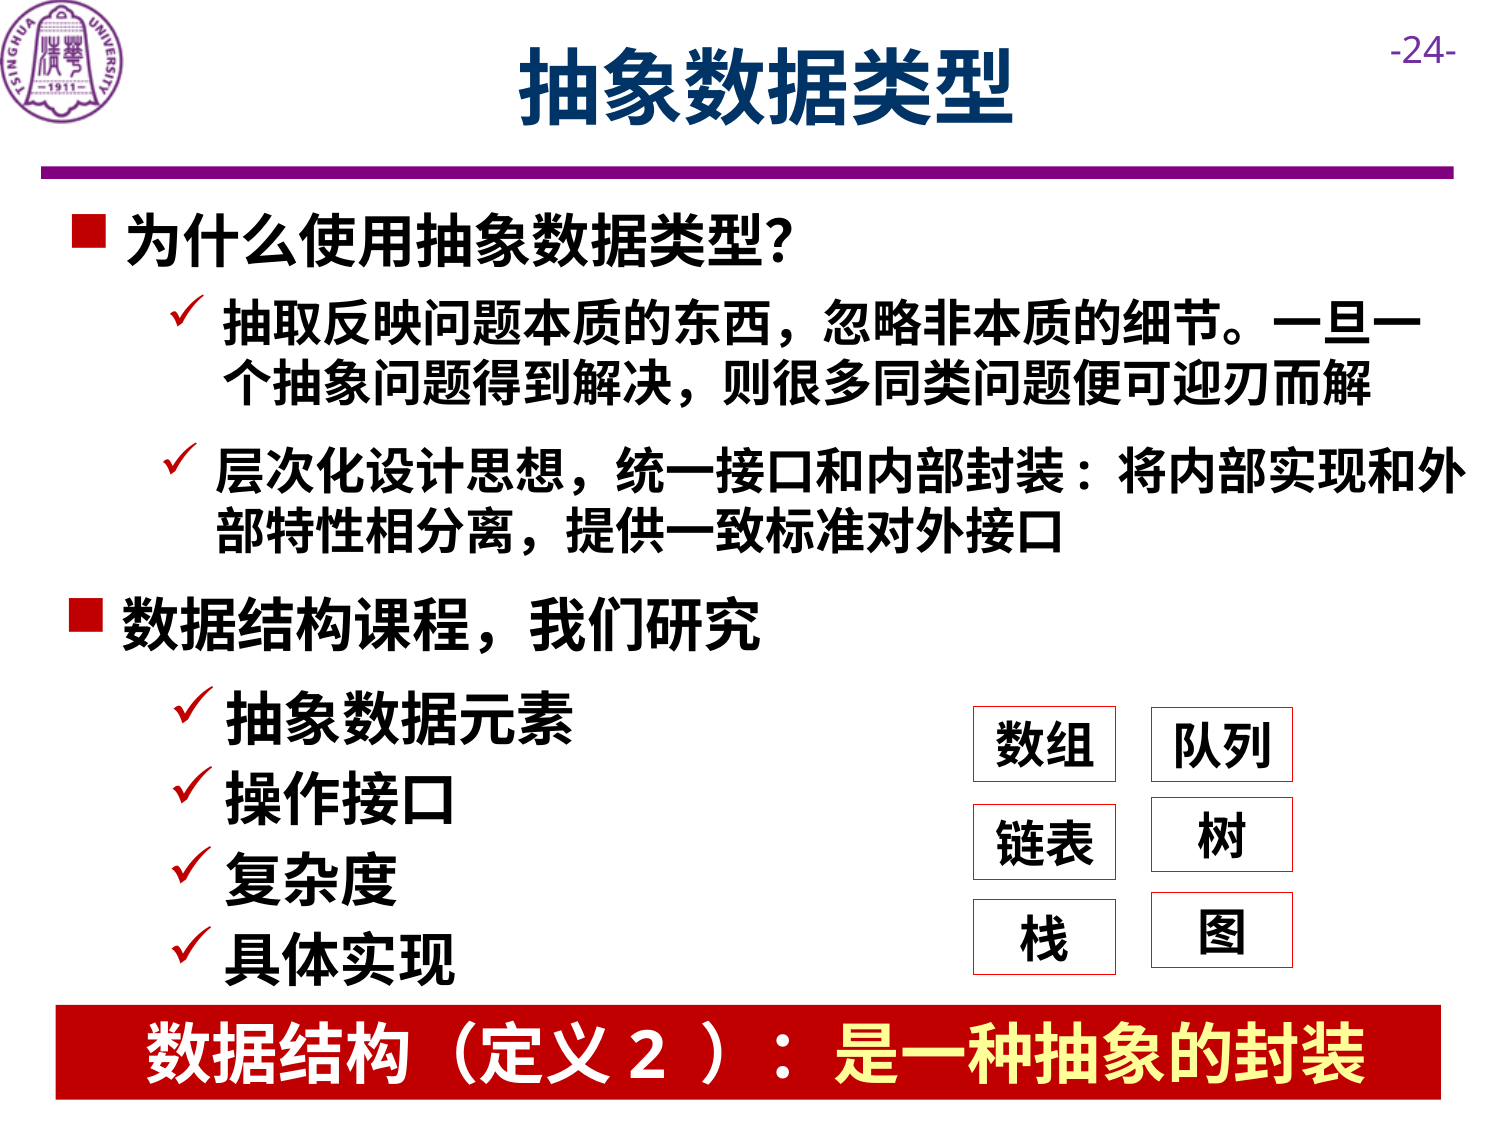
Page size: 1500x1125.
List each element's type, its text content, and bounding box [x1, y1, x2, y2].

text_box 具体实现 [77, 915, 472, 1001]
picture [0, 0, 124, 124]
text_box 数据结构（定义2 ）：是一种抽象的封装 [55, 1004, 1441, 1100]
text_box 抽象数据元素 [79, 675, 591, 760]
text_box 栈 [973, 899, 1116, 975]
text_box 数组 [973, 706, 1116, 782]
text_box 树 [1151, 797, 1293, 872]
text_box 图 [1151, 892, 1293, 968]
text_box 链表 [973, 804, 1116, 880]
text_box 队列 [1151, 707, 1293, 782]
text_box 为什么使用抽象数据类型？ [53, 196, 1211, 281]
text_box 操作接口 [78, 755, 473, 840]
text_box 复杂度 [78, 835, 414, 915]
title 抽象数据类型 [263, 32, 1271, 138]
text_box 抽取反映问题本质的东西，忽略非本质的细节。一旦一个抽象问题得到解决，则很多同类问题便可迎刃而解 [76, 284, 1471, 420]
text_box 数据结构课程，我们研究 [0, 580, 777, 666]
text_box 层次化设计思想，统一接口和内部封装: 将内部实现和外部特性相分离，提供一致标准对外接口 [69, 432, 1494, 568]
